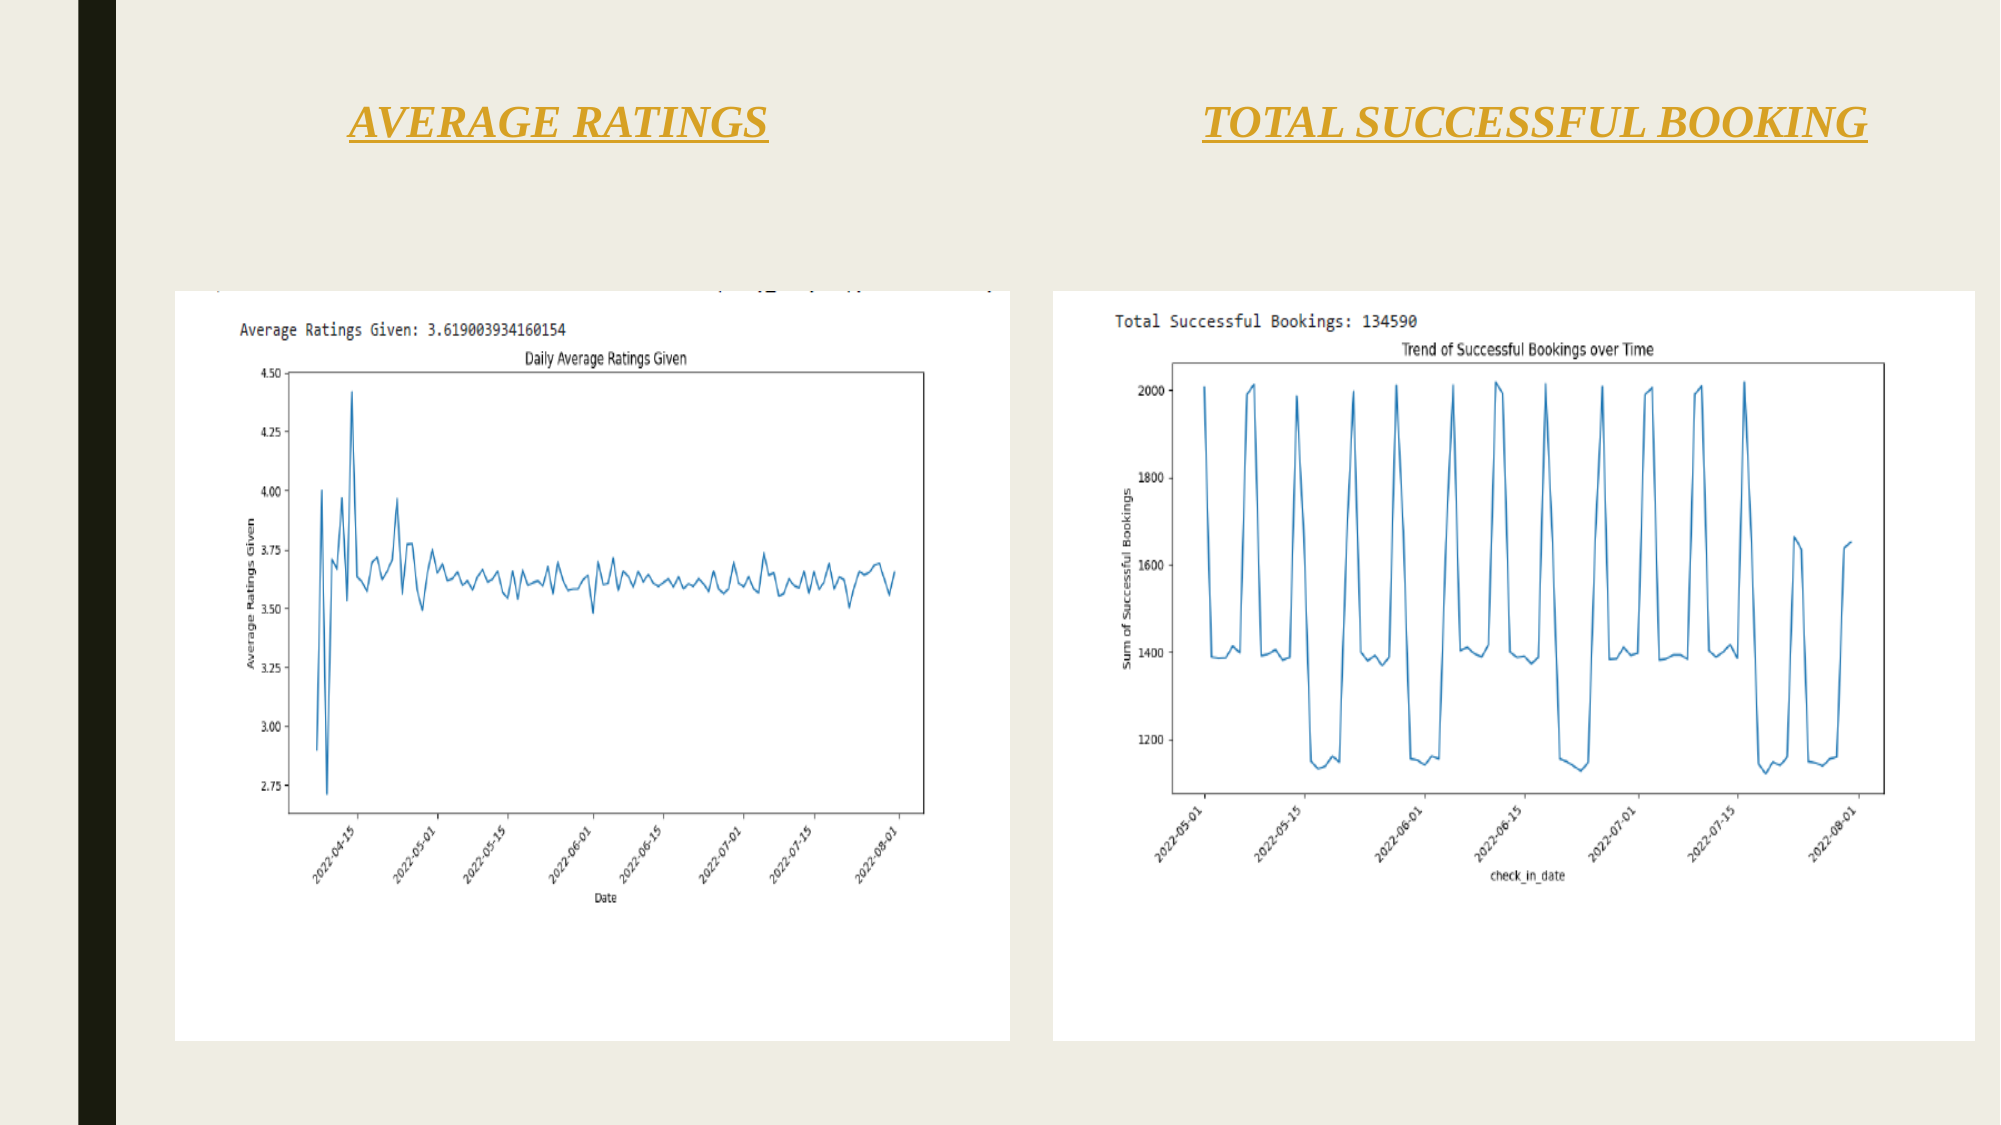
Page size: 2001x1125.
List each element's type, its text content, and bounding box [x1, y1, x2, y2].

picture [1053, 291, 1975, 1041]
text_box AVERAGE RATINGS [334, 84, 814, 154]
text_box TOTAL SUCCESSFUL BOOKING [1186, 84, 1935, 154]
picture [175, 291, 1010, 1041]
